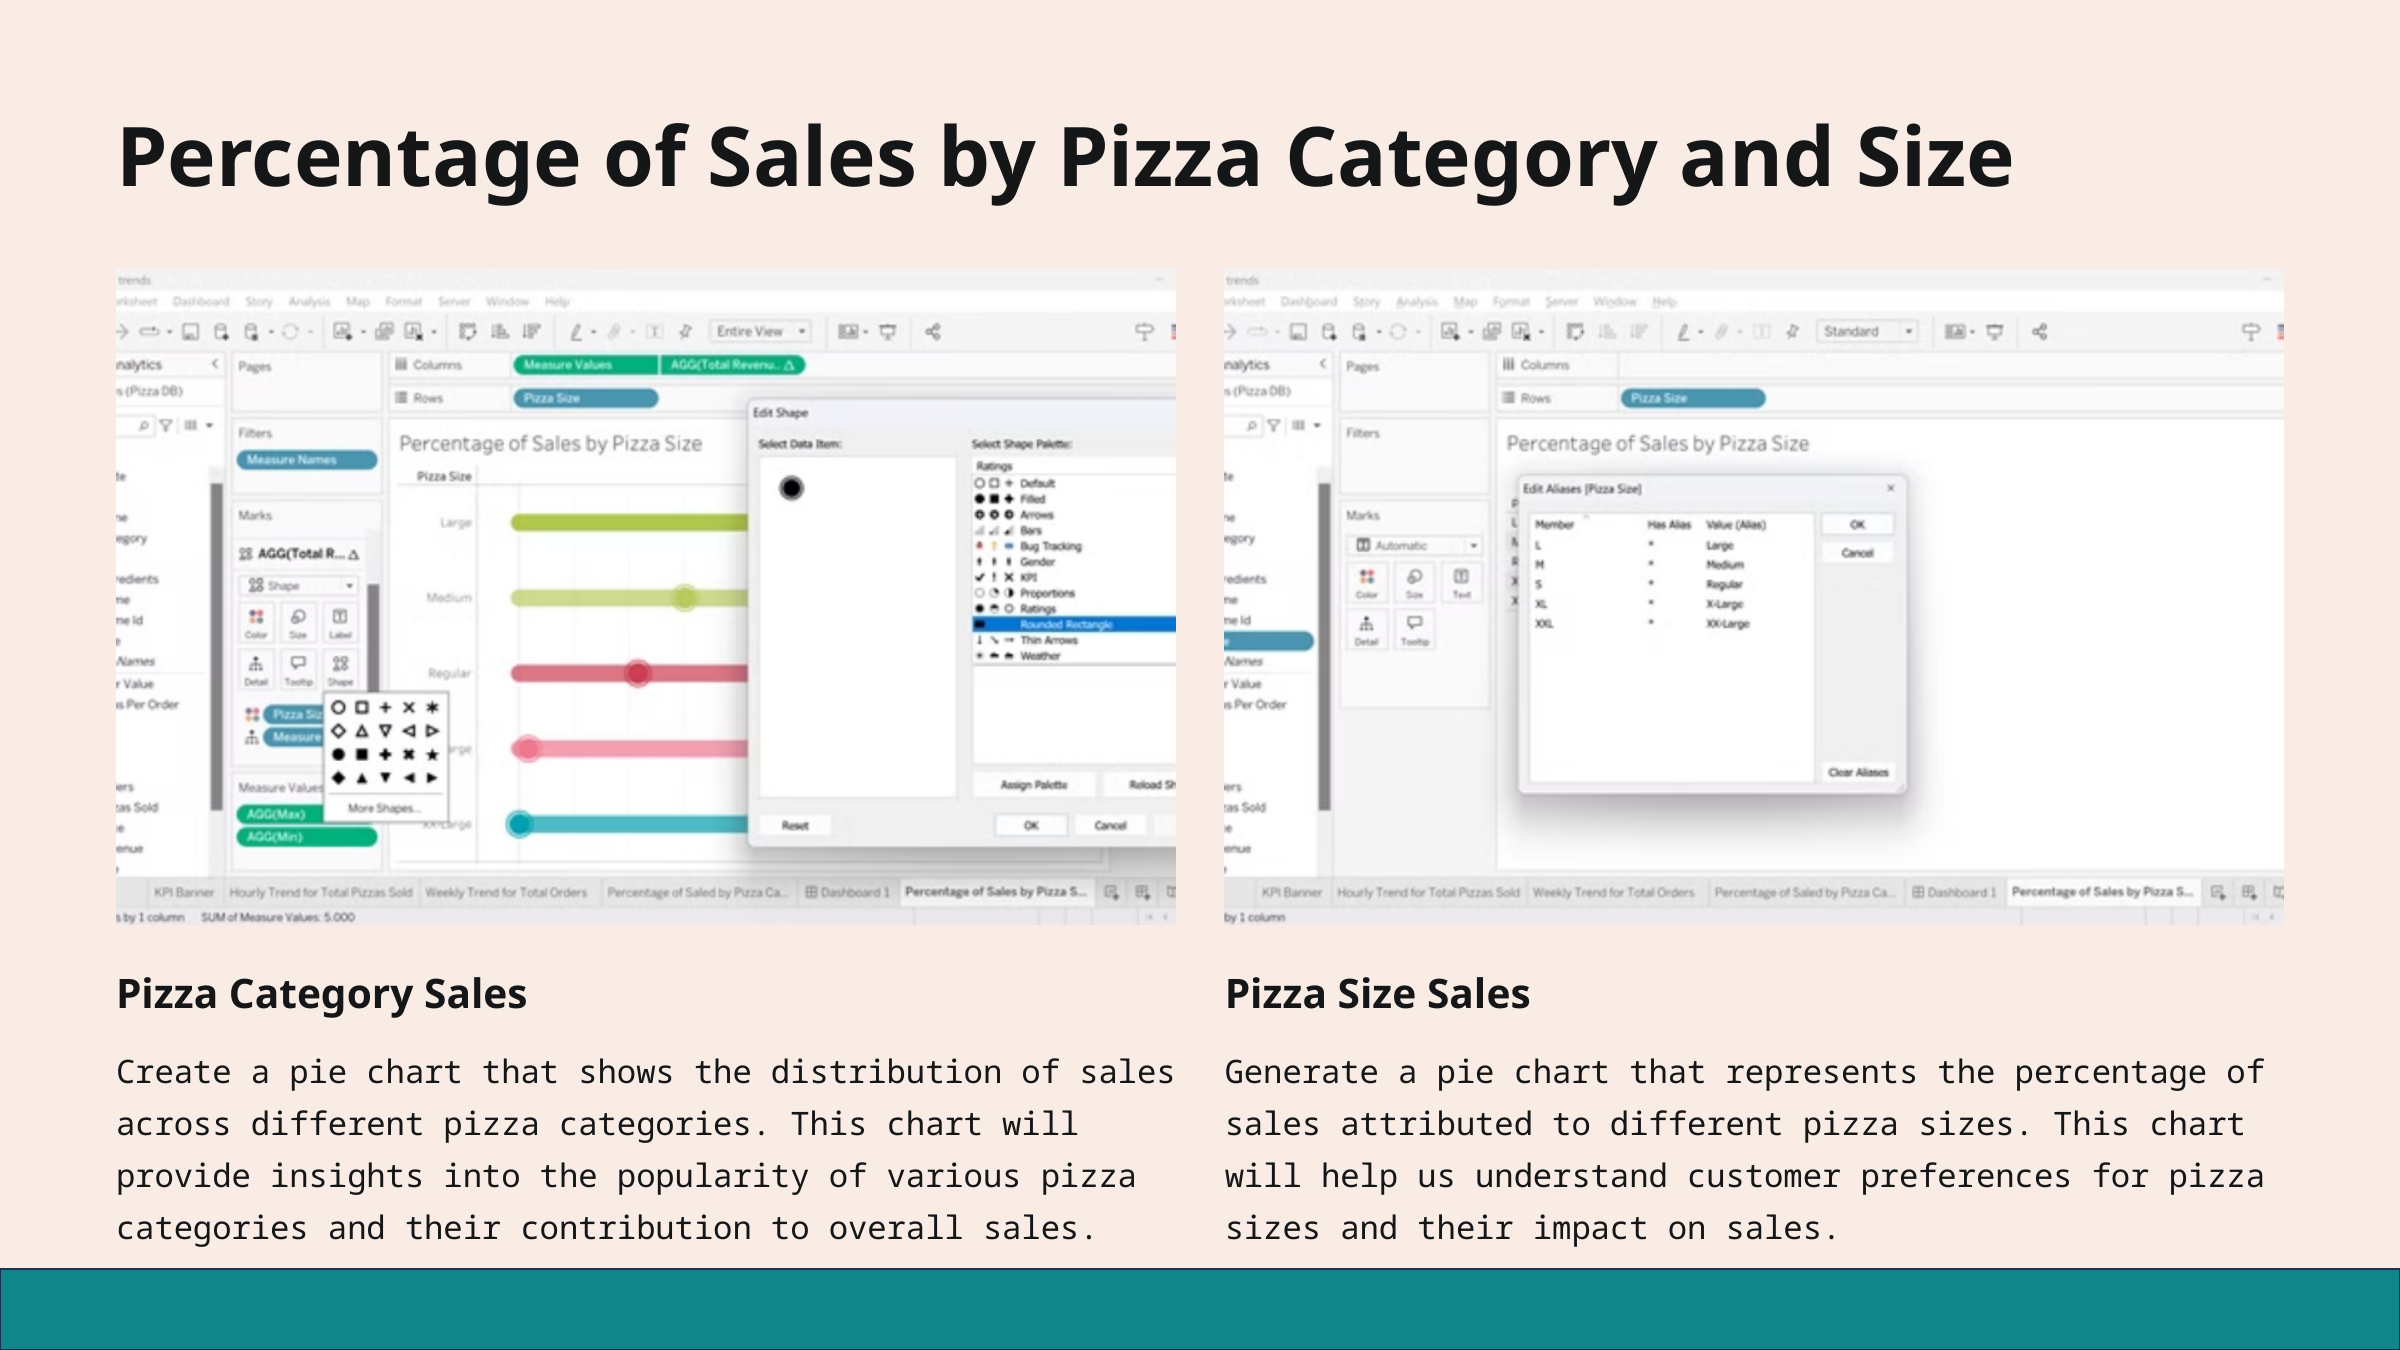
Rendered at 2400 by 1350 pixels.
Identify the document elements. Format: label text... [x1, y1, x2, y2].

text_box Pizza Category Sales [116, 965, 584, 1018]
text_box [0, 1268, 2400, 1350]
picture [116, 269, 1176, 925]
text_box Pizza Size Sales [1224, 965, 1640, 1018]
text_box Generate a pie chart that represents the percentage of sales attributed to different pizza sizes. This chart will help us understand customer preferences for pizza sizes and their impact on sales. [1224, 1037, 2284, 1250]
text_box Create a pie chart that shows the distribution of sales across different pizza categories. This chart will provide insights into the popularity of various pizza categories and their contribution to overall sales. [116, 1037, 1175, 1250]
picture [1224, 269, 2284, 925]
text_box Percentage of Sales by Pizza Category and Size [116, 99, 2251, 204]
